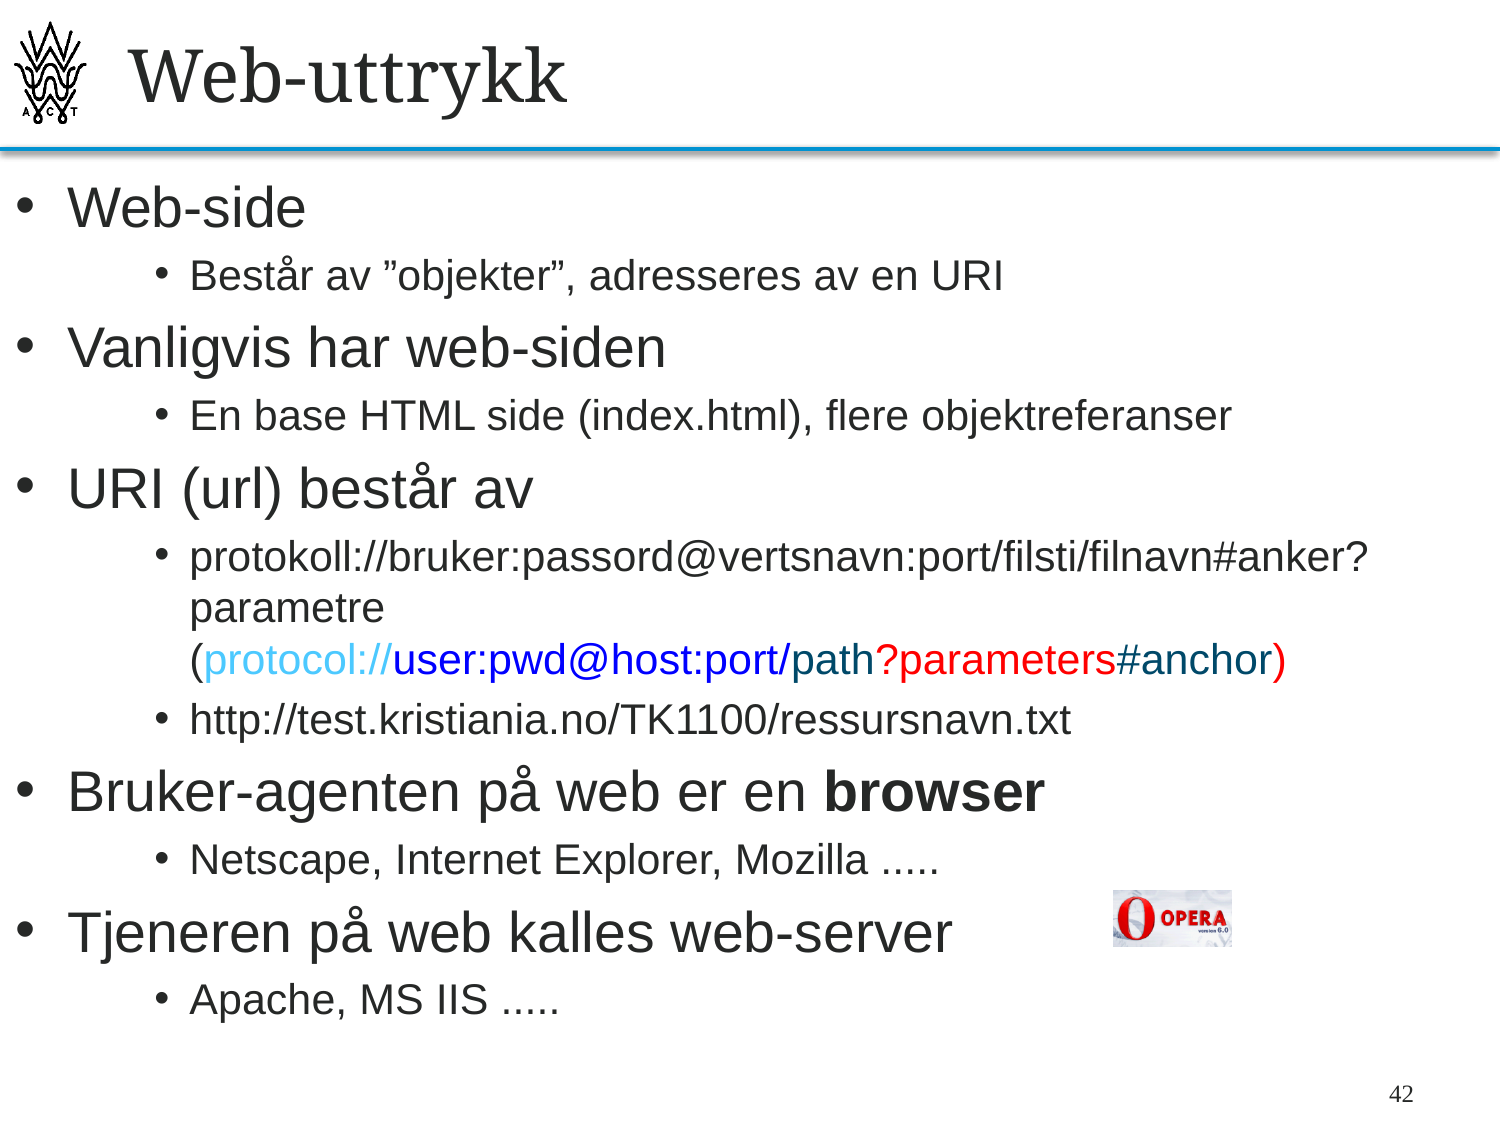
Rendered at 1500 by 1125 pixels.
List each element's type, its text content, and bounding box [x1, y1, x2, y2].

slide_number 42 [1351, 1062, 1430, 1123]
list Web-side Består av ”objekter”, adresseres av en URI Vanligvis har web-siden En base HTML side (index.html), flere objektreferanser URI (url) består av protokoll://bruker:passord@vertsnavn:port/filsti/filnavn#anker?parametre (protocol://user:pwd@host:port/path?parameters#anchor) http://test.kristiania.no/TK1100/ressursnavn.txt Bruker-agenten på web er en browser Netscape, Internet Explorer, Mozilla ..... Tjeneren på web kalles web-server Apache, MS IIS ..... [0, 162, 1471, 1036]
title Web-uttrykk [112, 20, 1463, 125]
picture [1112, 890, 1232, 948]
picture [0, 0, 113, 146]
